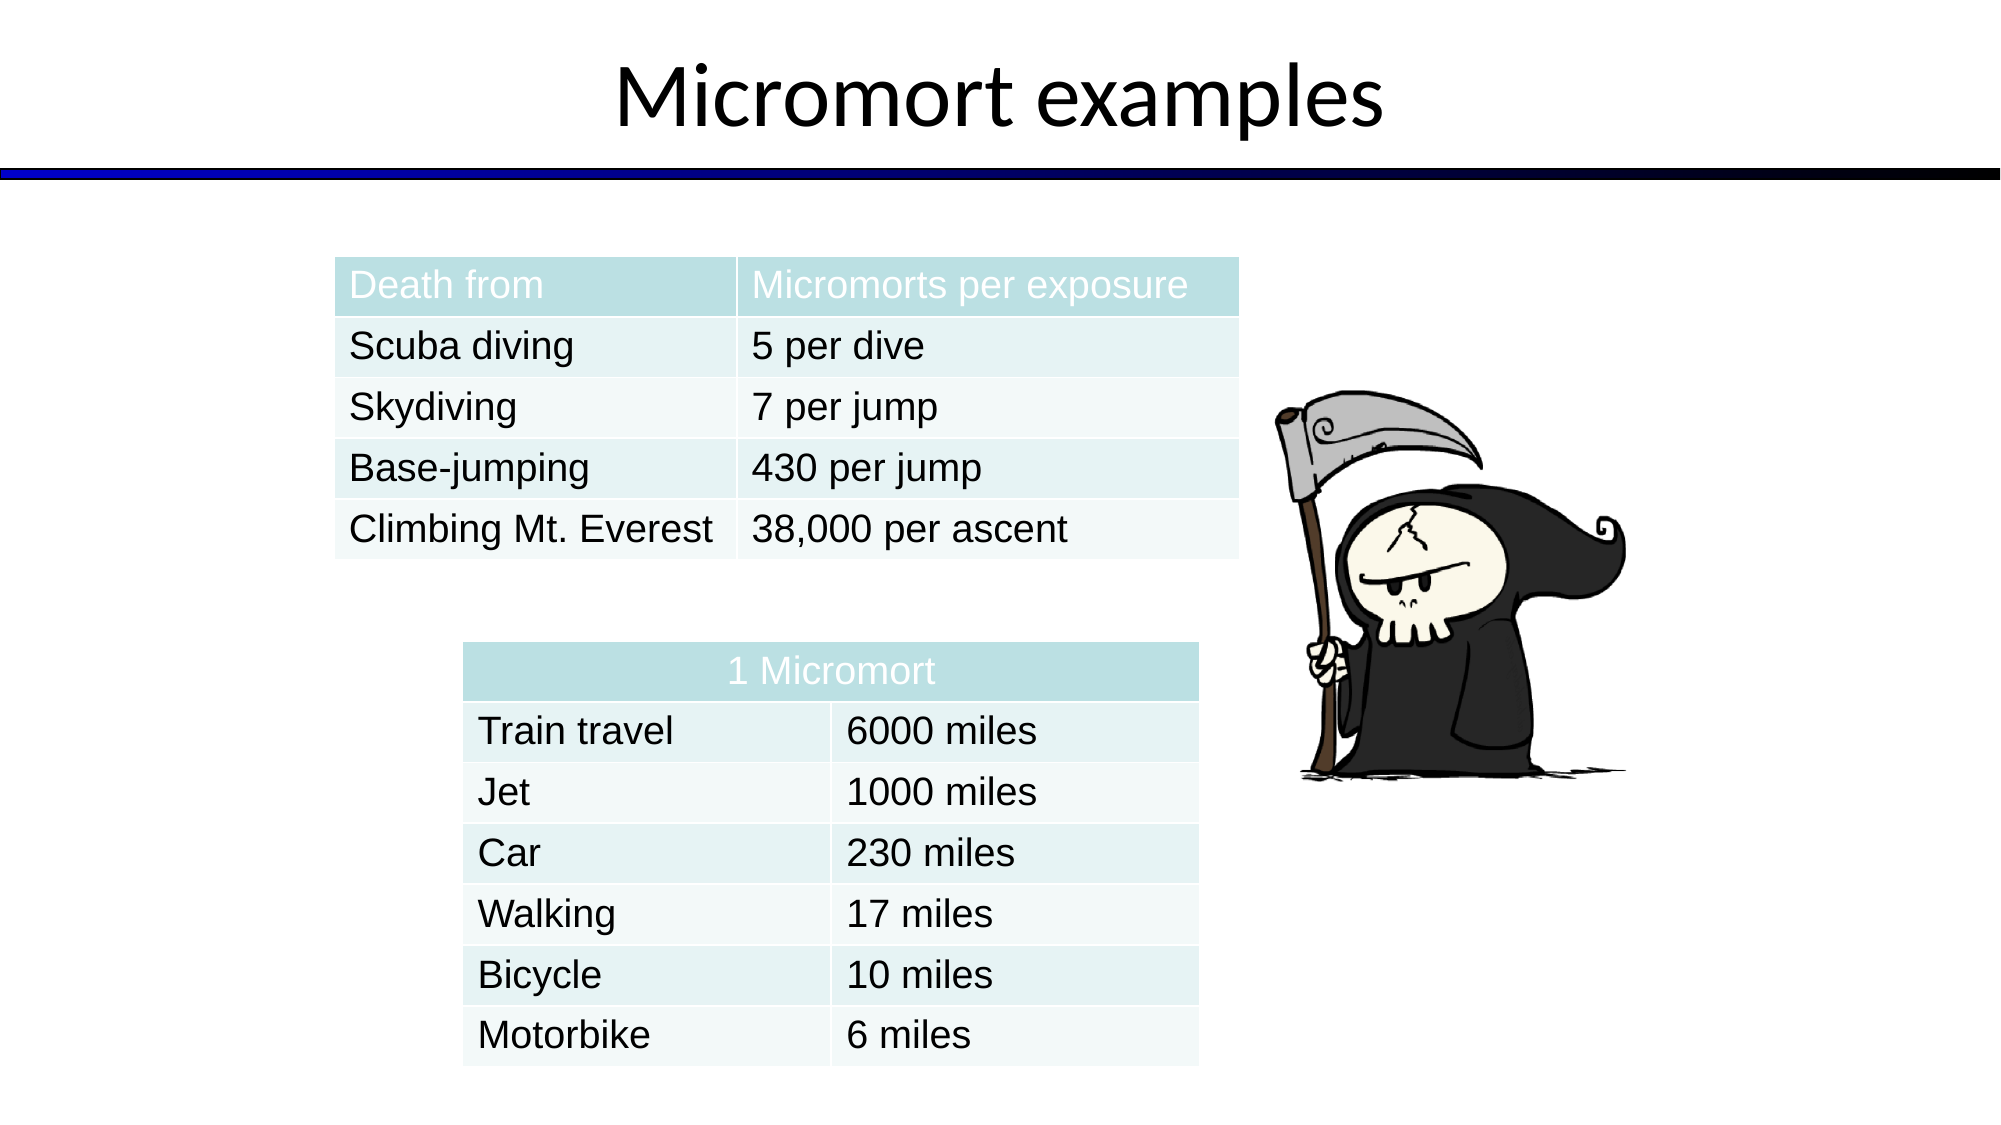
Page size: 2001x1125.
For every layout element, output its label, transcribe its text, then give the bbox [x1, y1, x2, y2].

table_cell 6 miles [832, 1007, 1199, 1066]
table_cell Climbing Mt. Everest [335, 500, 736, 559]
table_cell 17 miles [832, 885, 1199, 944]
table_cell 230 miles [832, 824, 1199, 883]
table_cell Train travel [463, 703, 830, 762]
table_cell Base-jumping [335, 439, 736, 498]
table_header Micromorts per exposure [738, 257, 1239, 316]
table_cell Jet [463, 763, 830, 822]
table_cell 1000 miles [832, 763, 1199, 822]
table_cell Motorbike [463, 1007, 830, 1066]
table_cell Walking [463, 885, 830, 944]
table_cell 430 per jump [738, 439, 1239, 498]
table_header 1 Micromort [463, 642, 1199, 701]
picture [1262, 374, 1638, 798]
table_cell Bicycle [463, 946, 830, 1005]
table_cell 7 per jump [738, 378, 1239, 437]
table_cell Scuba diving [335, 318, 736, 377]
table_cell Car [463, 824, 830, 883]
table_header Death from [335, 257, 736, 316]
title Micromort examples [0, 0, 2000, 184]
table_cell Skydiving [335, 378, 736, 437]
table_cell 10 miles [832, 946, 1199, 1005]
table_cell 6000 miles [832, 703, 1199, 762]
table_cell 5 per dive [738, 318, 1239, 377]
table_cell 38,000 per ascent [738, 500, 1239, 559]
